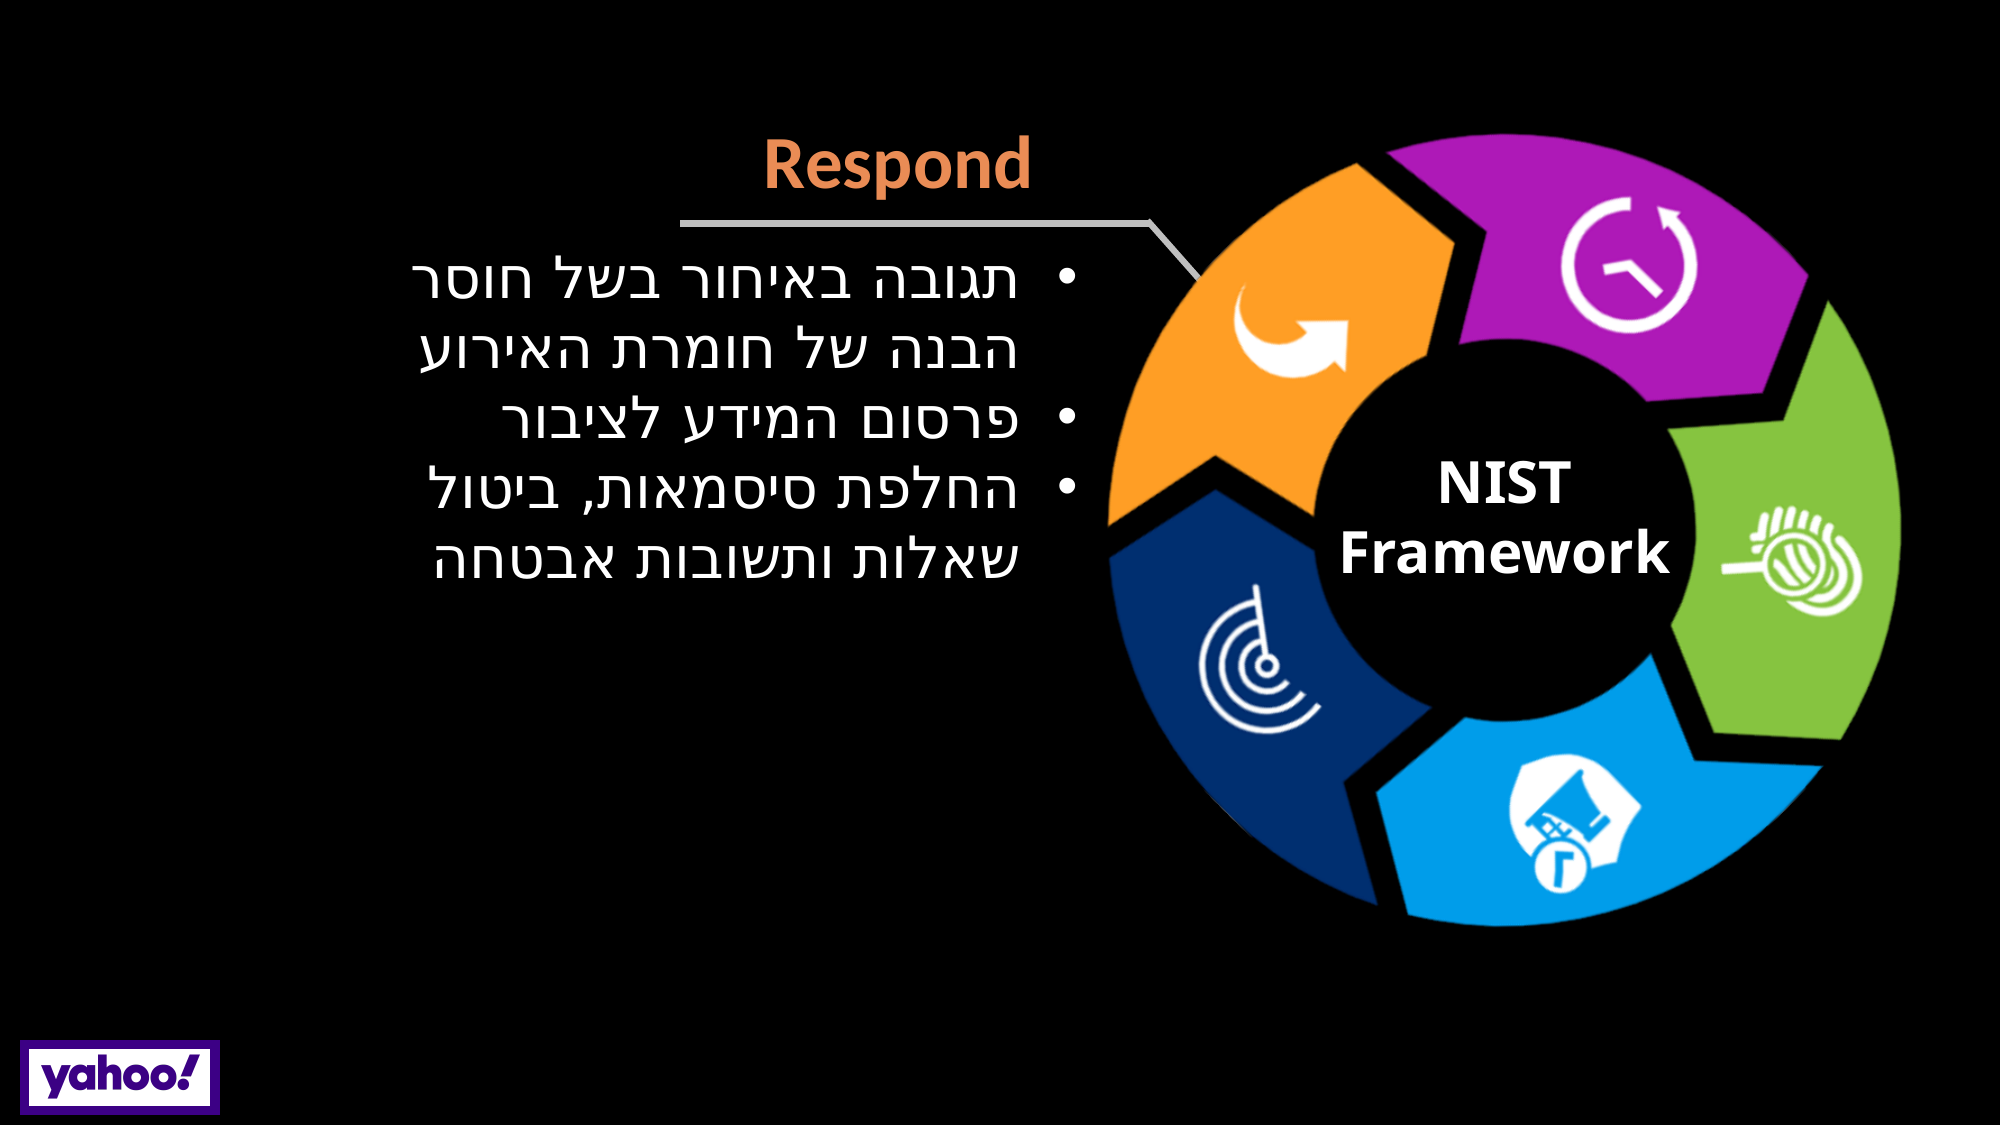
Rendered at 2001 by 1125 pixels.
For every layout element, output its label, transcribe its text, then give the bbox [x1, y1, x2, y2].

text_box תגובה באיחור בשל חוסר הבנה של חומרת האירוע פרסום המידע לציבור החלפת סיסמאות, ביטול שאלות ותשובות אבטחה [281, 233, 1093, 598]
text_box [24, 1031, 215, 1122]
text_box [679, 220, 1107, 329]
picture [1009, 0, 2000, 1089]
text_box Respond [684, 68, 1101, 220]
